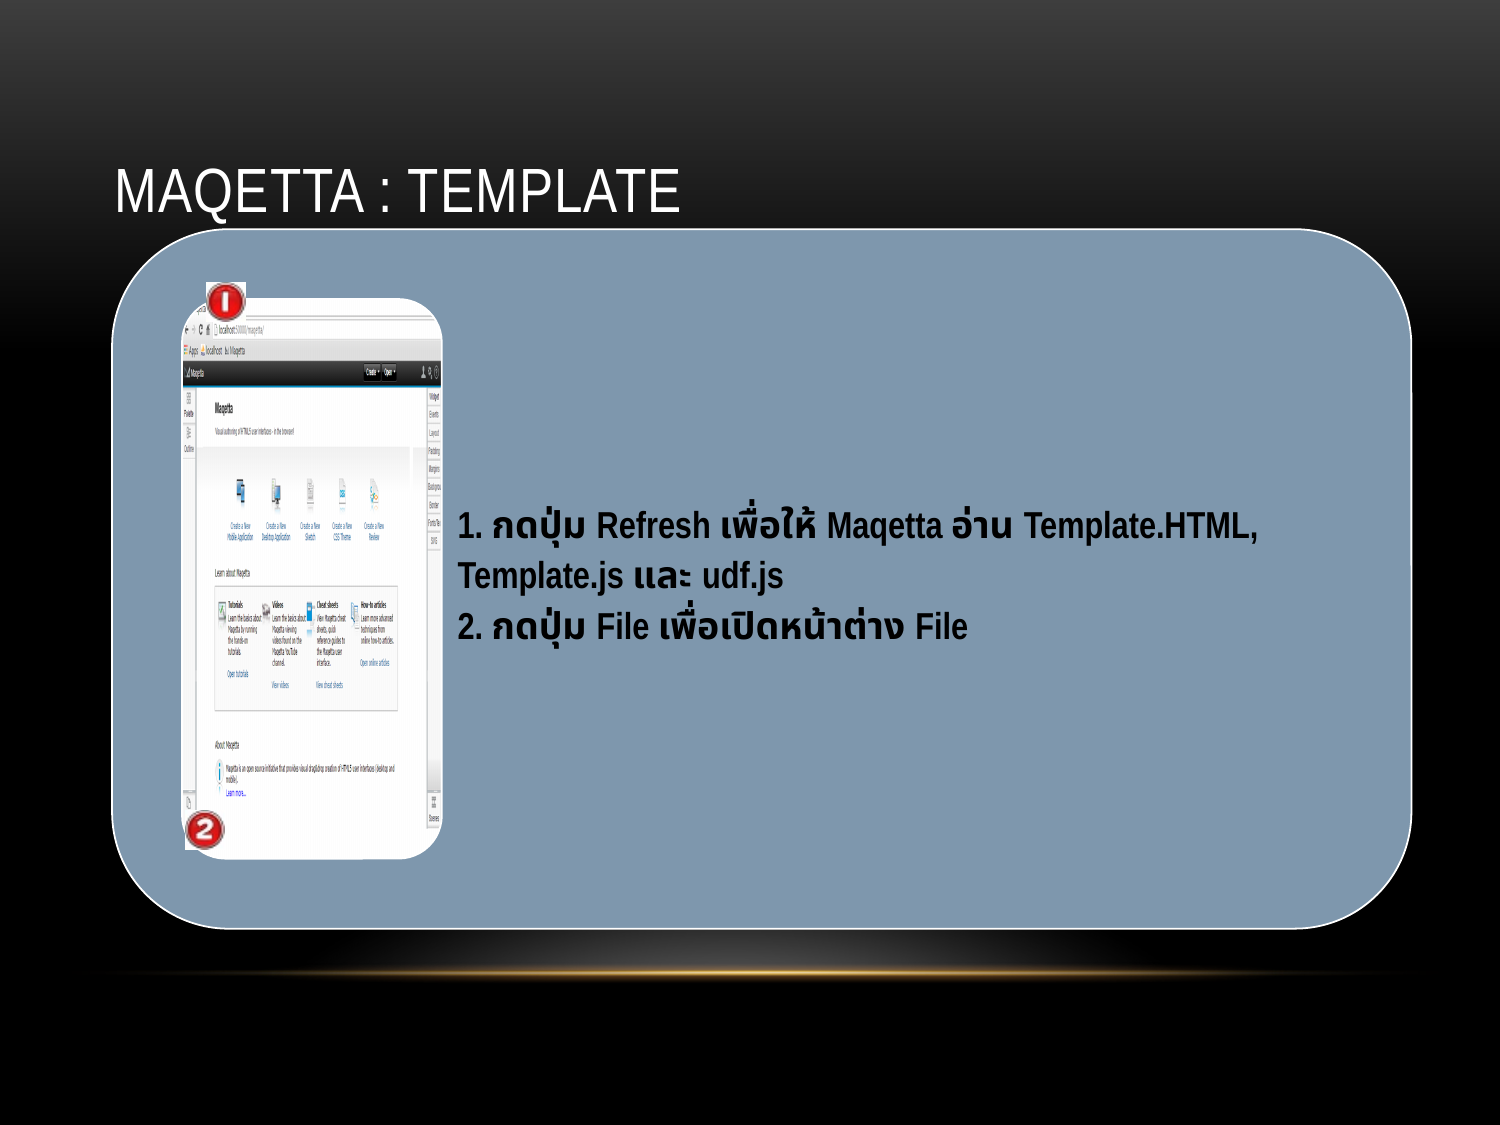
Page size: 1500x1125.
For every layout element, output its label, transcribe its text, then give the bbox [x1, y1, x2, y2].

title Maqetta : template [99, 45, 1400, 233]
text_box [111, 228, 1412, 929]
picture [0, 0, 1500, 1125]
